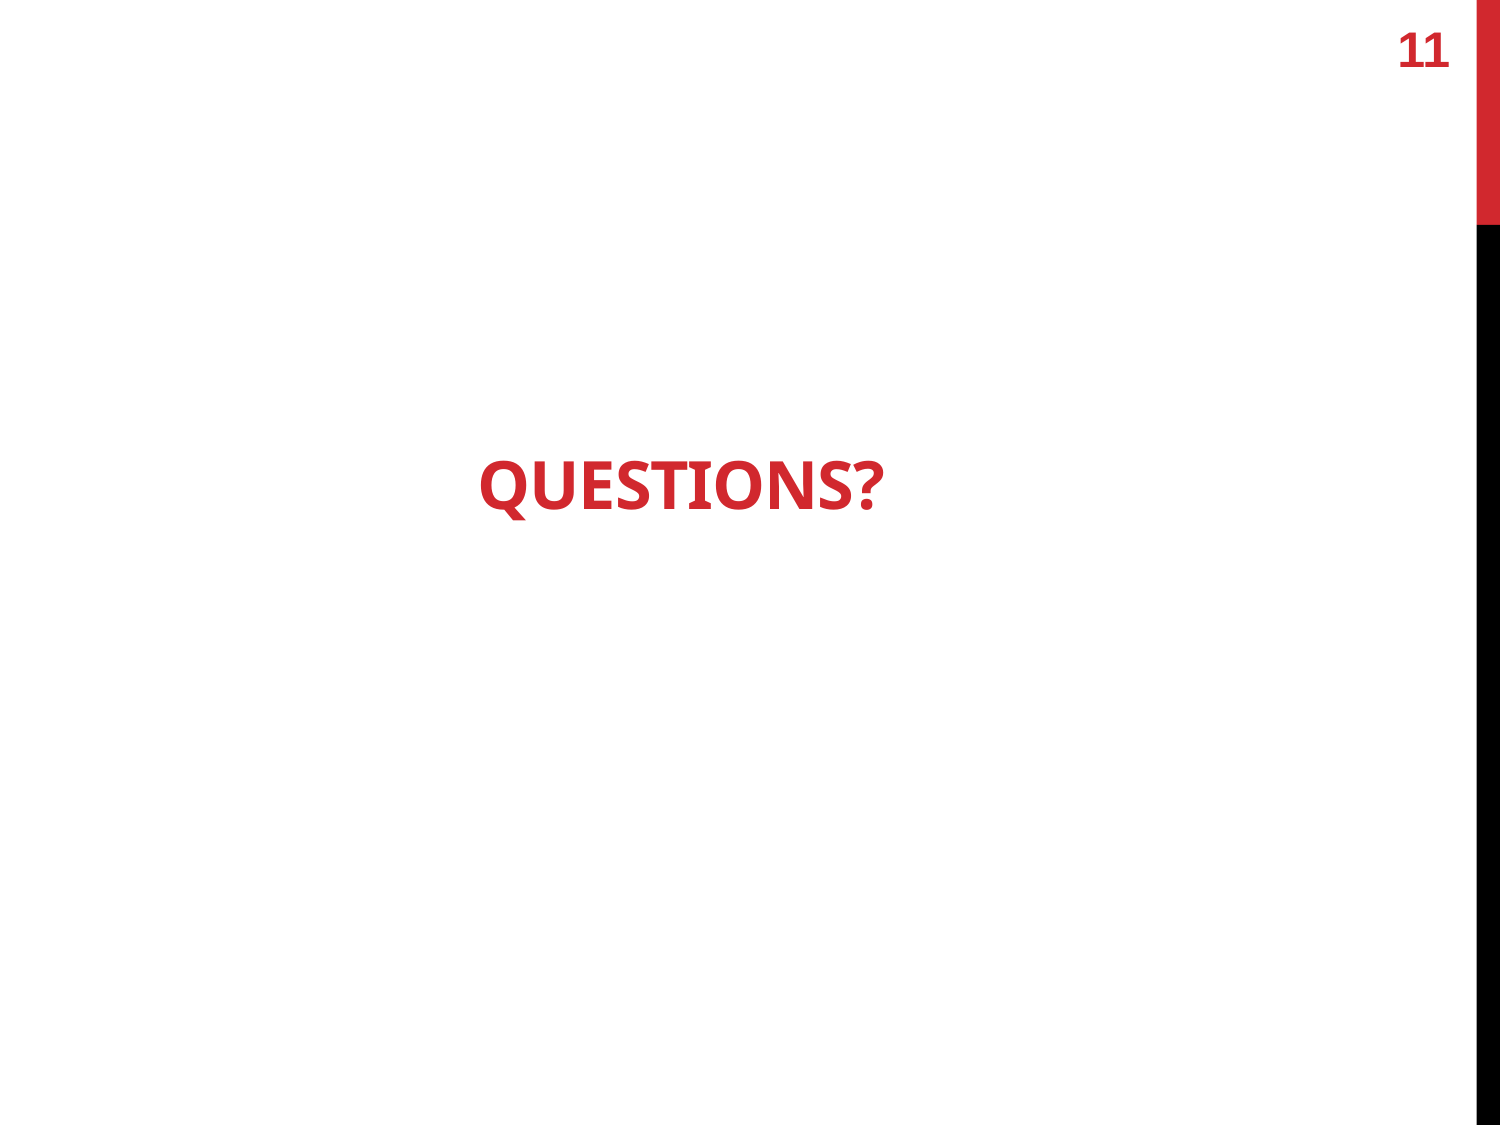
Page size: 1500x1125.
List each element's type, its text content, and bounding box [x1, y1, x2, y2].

slide_number 11 [1382, 17, 1478, 78]
text_box QUESTIONS? [462, 412, 1500, 531]
